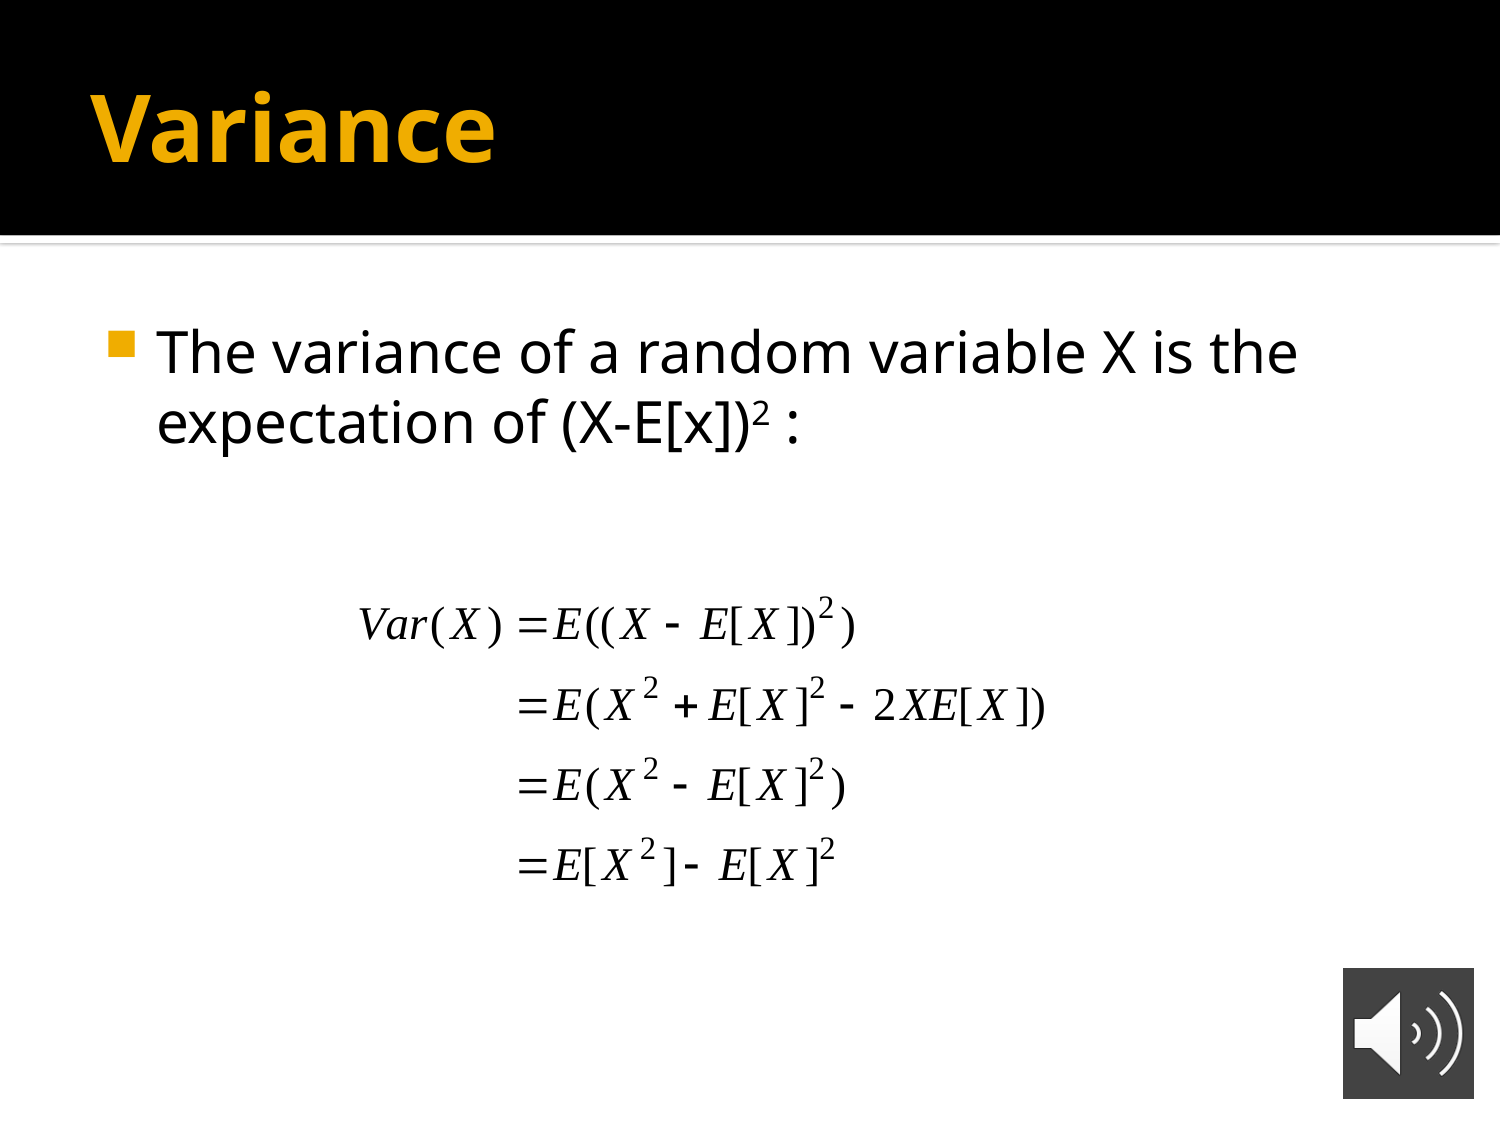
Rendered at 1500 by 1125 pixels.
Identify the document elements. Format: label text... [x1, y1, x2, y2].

list The variance of a random variable X is the expectation of (X-E[x])2 : [75, 299, 1438, 1006]
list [352, 580, 1055, 904]
title Variance [75, 31, 1425, 220]
picture [1341, 966, 1475, 1100]
